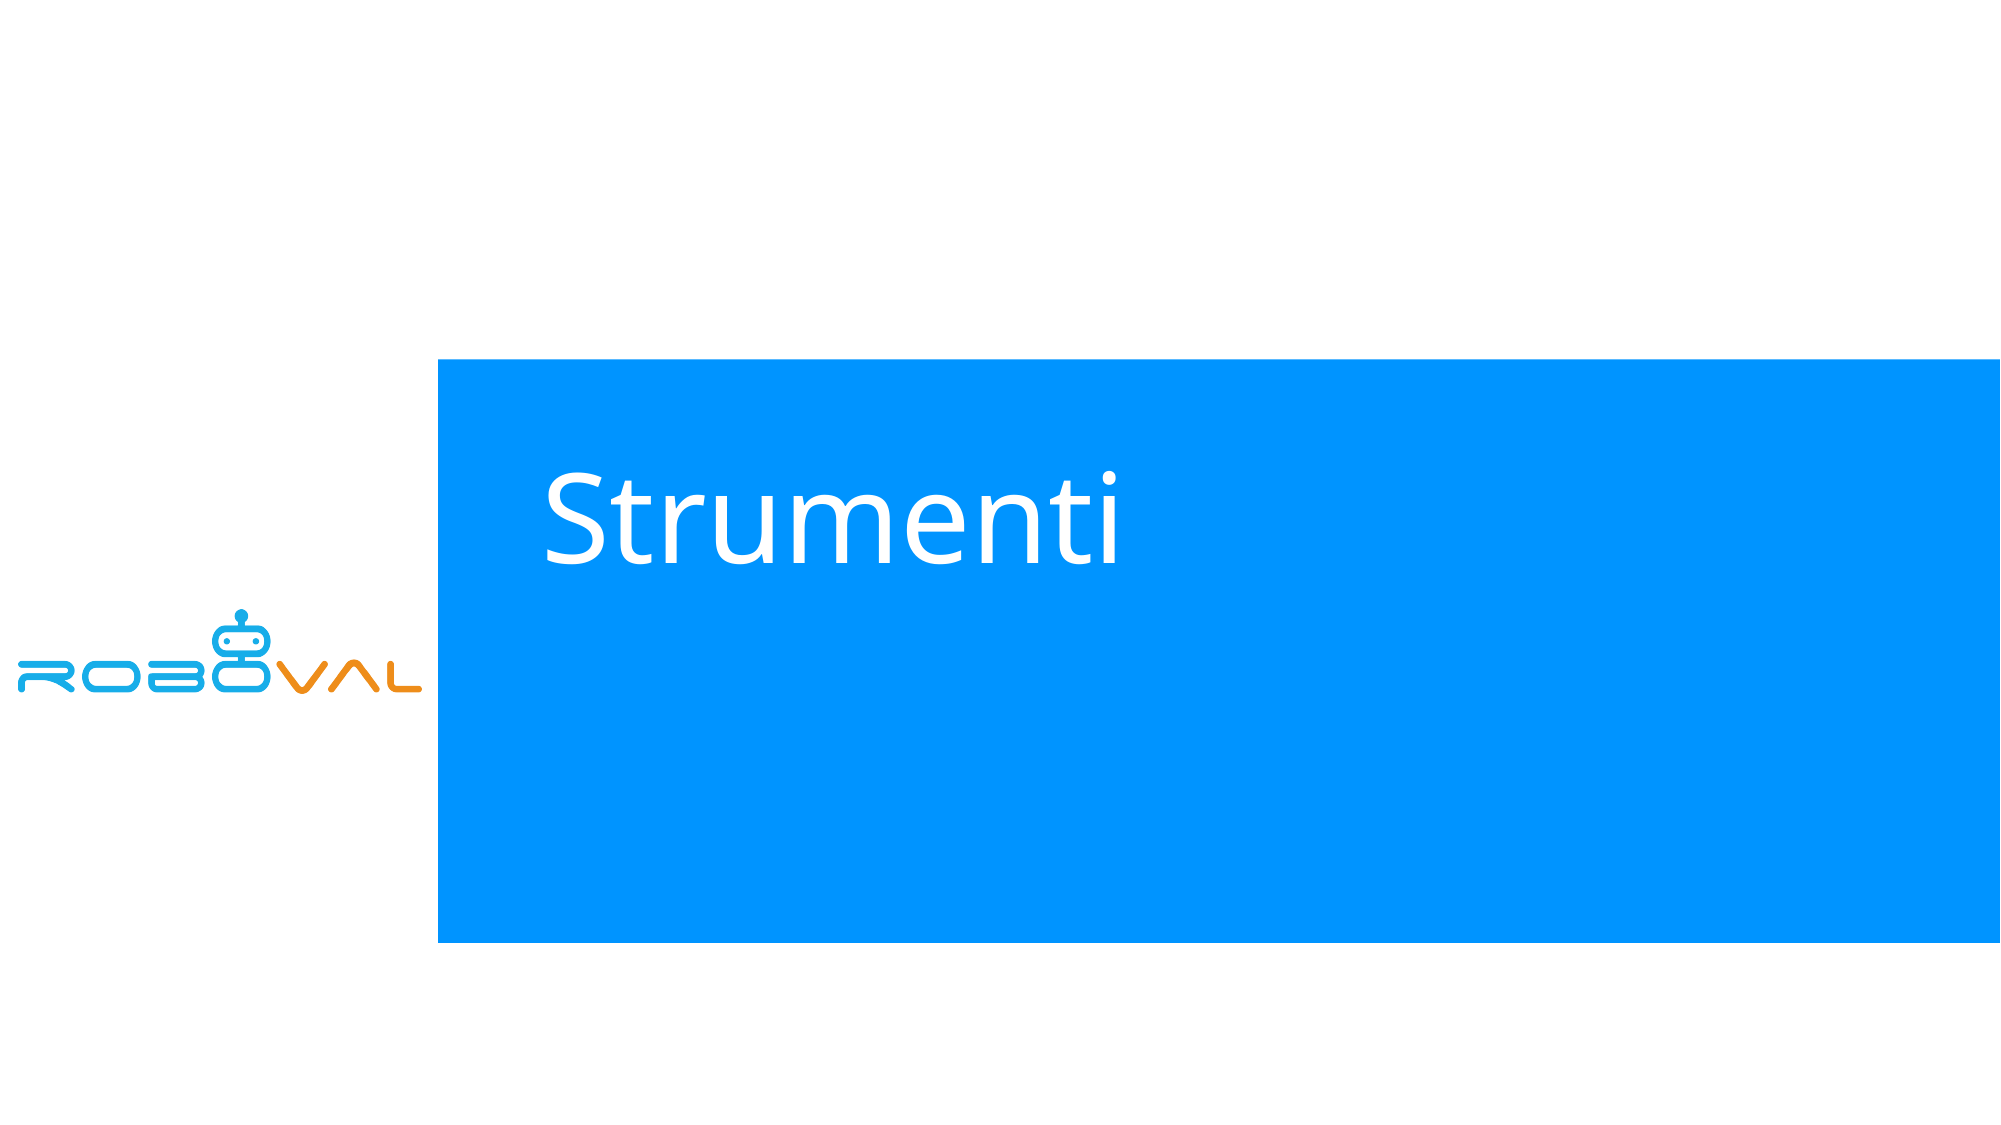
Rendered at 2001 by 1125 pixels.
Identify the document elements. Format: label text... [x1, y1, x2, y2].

title Strumenti [526, 413, 1912, 749]
picture [18, 609, 422, 694]
